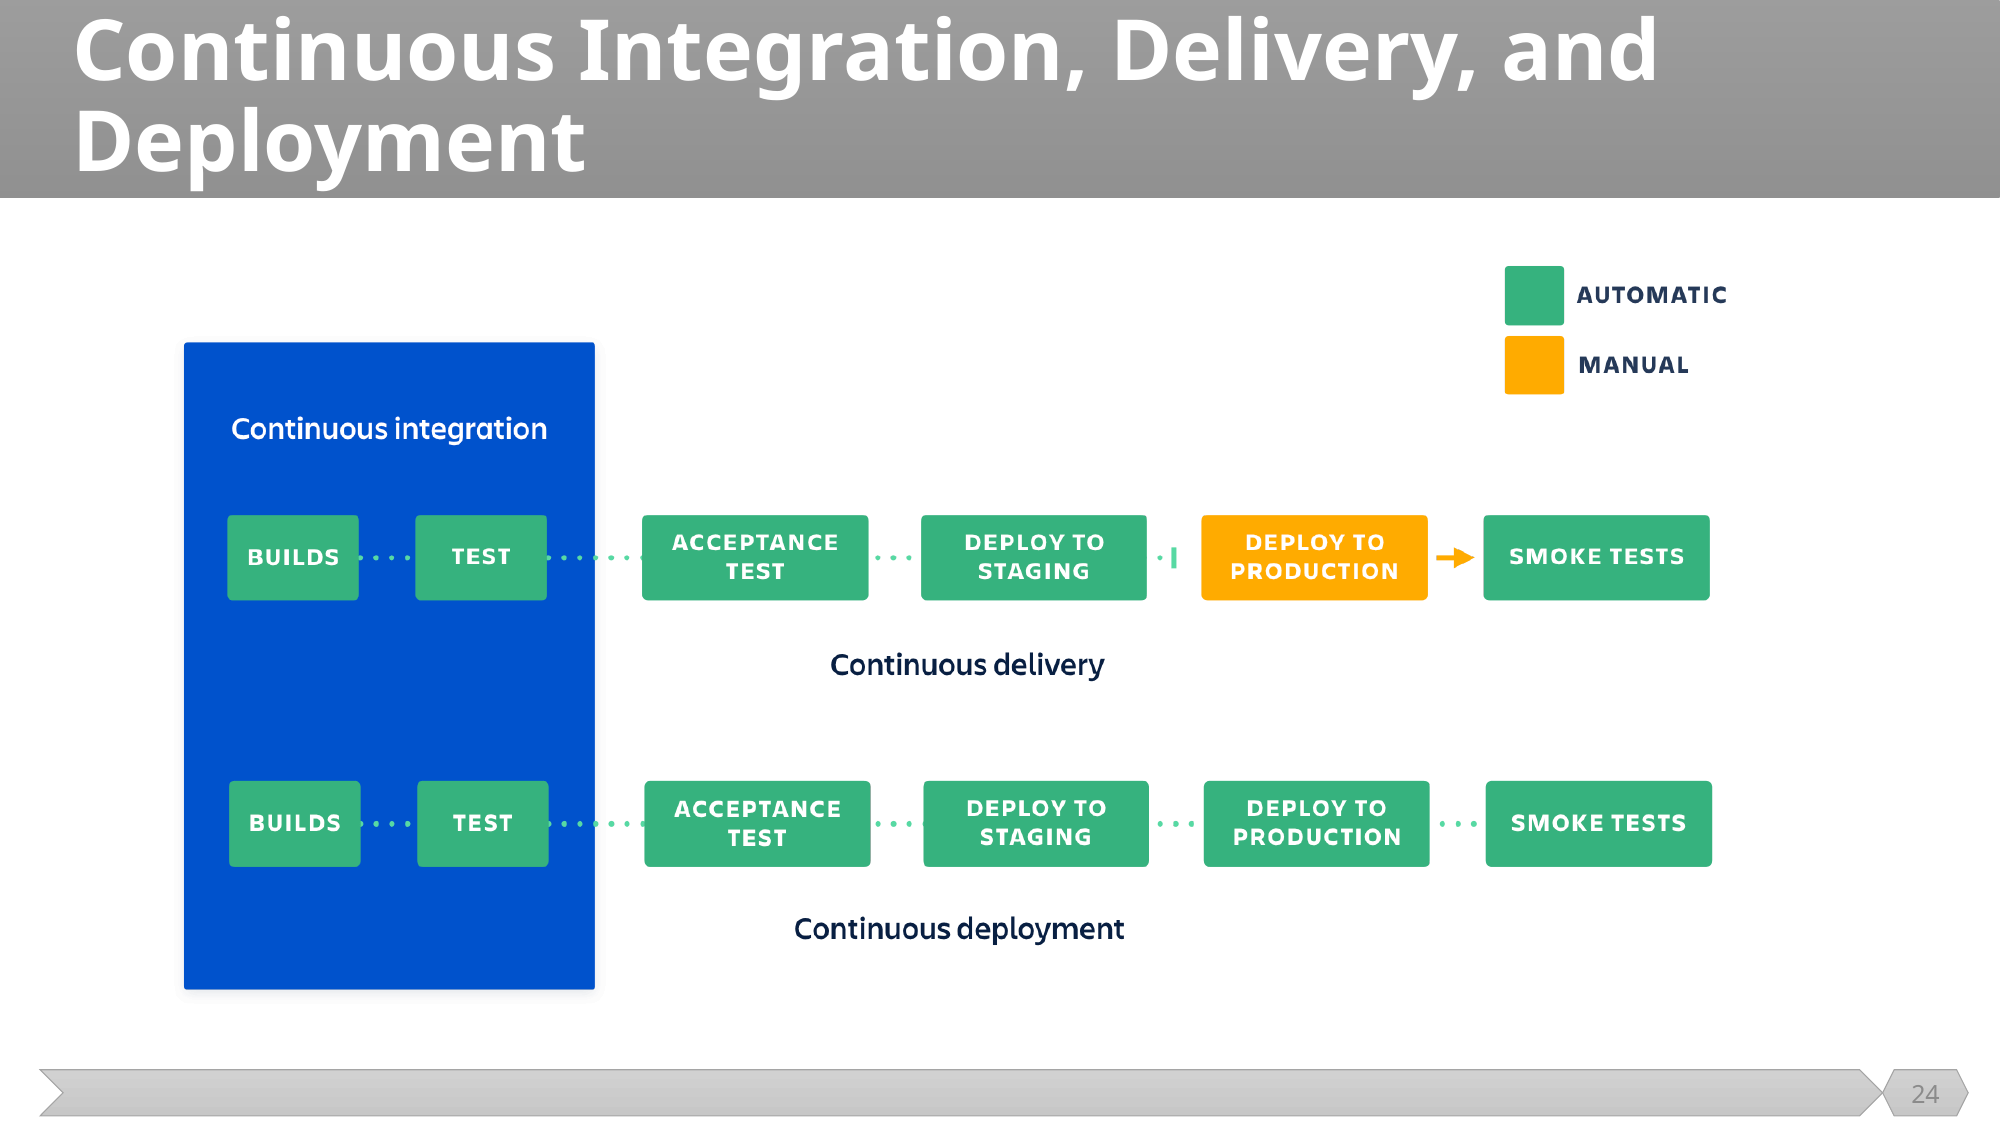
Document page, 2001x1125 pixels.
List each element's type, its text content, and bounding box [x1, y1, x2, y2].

picture [122, 184, 1794, 1125]
slide_number 24 [1882, 1065, 1969, 1125]
title Continuous Integration, Delivery, and Deployment [56, 0, 1969, 199]
